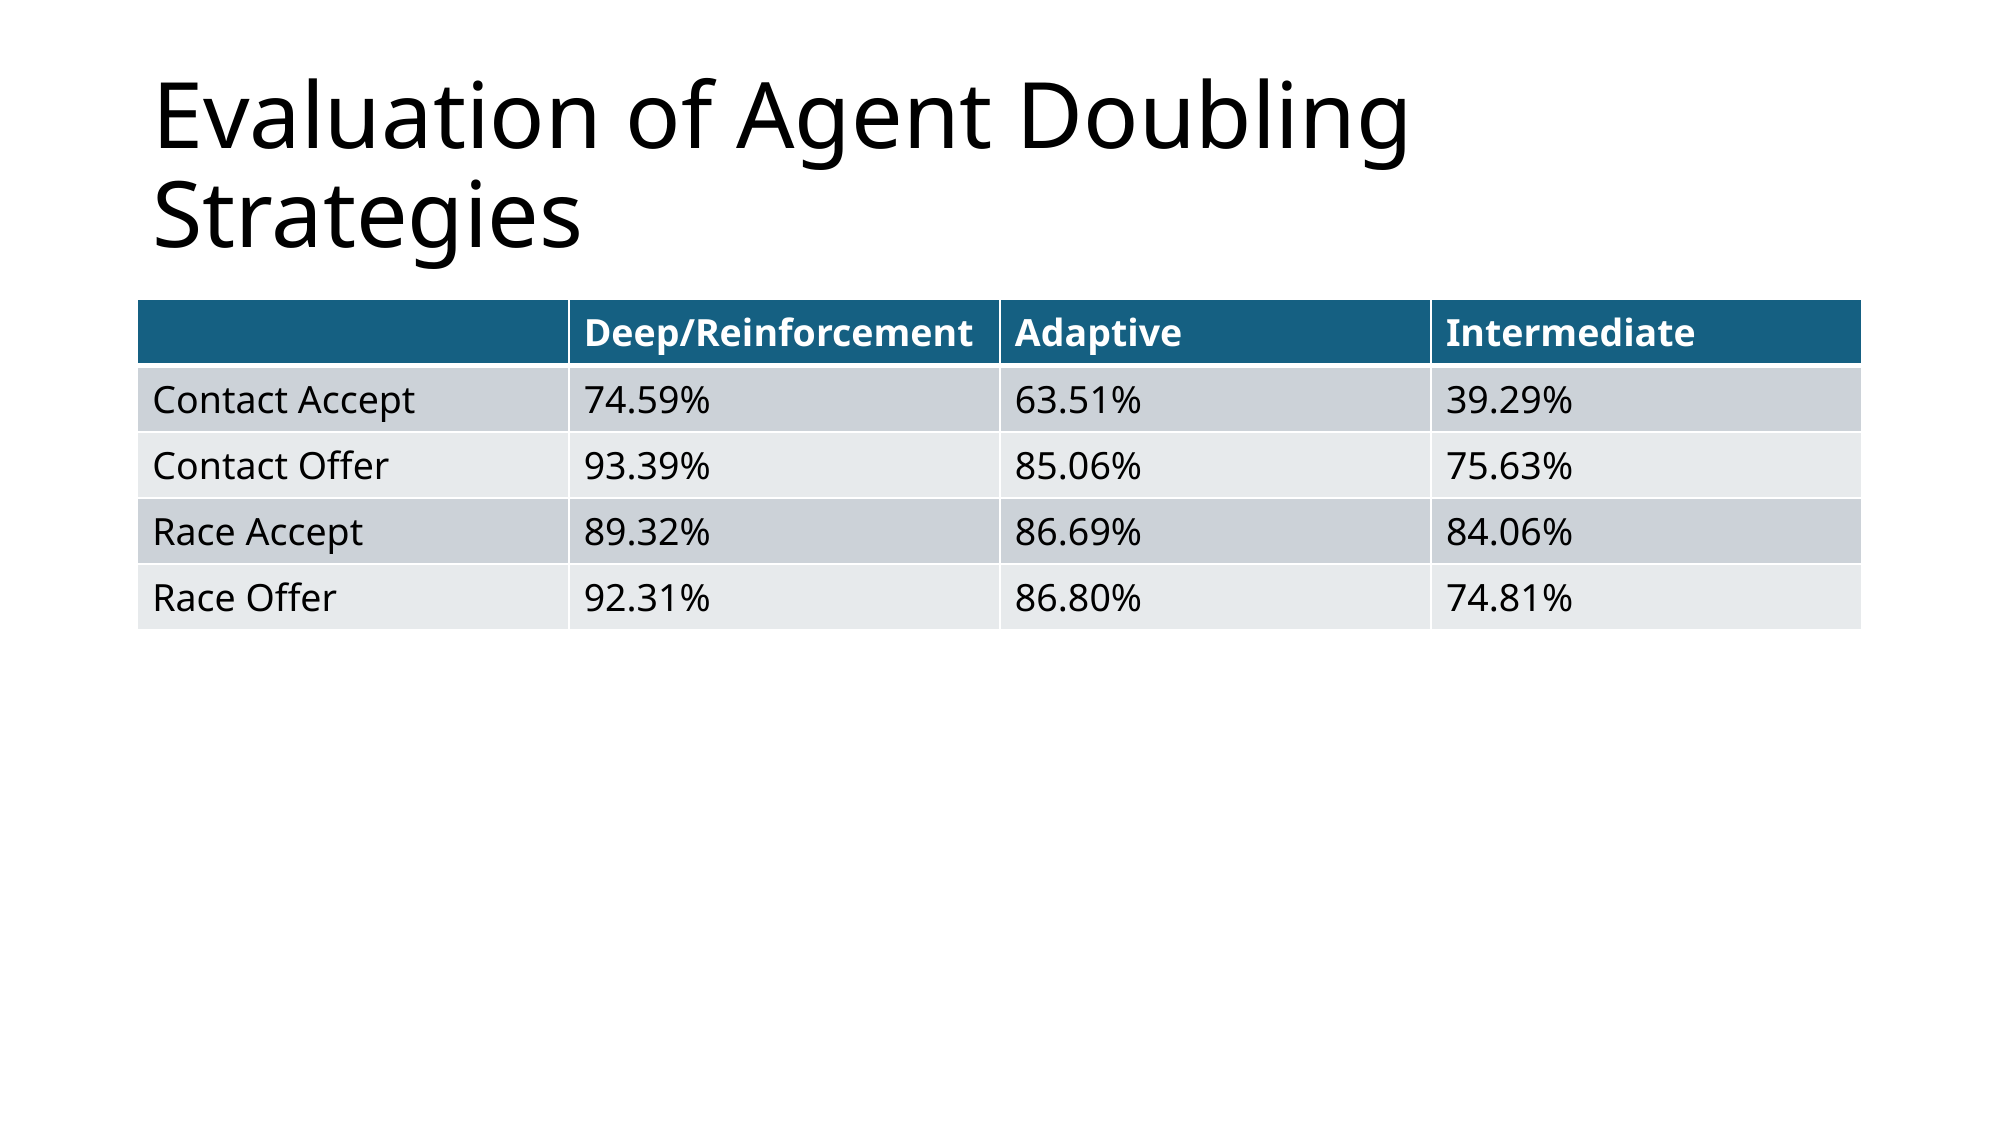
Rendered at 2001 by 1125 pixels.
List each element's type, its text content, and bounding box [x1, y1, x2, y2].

table_header Intermediate [1432, 300, 1861, 363]
table_cell 92.31% [570, 565, 999, 629]
table_header [138, 300, 568, 363]
table_cell 89.32% [570, 499, 999, 563]
table_cell 84.06% [1432, 499, 1861, 563]
table_cell 86.69% [1001, 499, 1430, 563]
table_header Adaptive [1001, 300, 1430, 363]
table_cell 85.06% [1001, 433, 1430, 497]
table_cell 86.80% [1001, 565, 1430, 629]
table_cell 63.51% [1001, 368, 1430, 431]
table_cell 74.81% [1432, 565, 1861, 629]
table_cell Contact Offer [138, 433, 568, 497]
table_cell 75.63% [1432, 433, 1861, 497]
table_cell 93.39% [570, 433, 999, 497]
table_cell Race Offer [138, 565, 568, 629]
table_cell 74.59% [570, 368, 999, 431]
table_cell 39.29% [1432, 368, 1861, 431]
table_cell Contact Accept [138, 368, 568, 431]
table_header Deep/Reinforcement [570, 300, 999, 363]
table_cell Race Accept [138, 499, 568, 563]
title Evaluation of Agent Doubling Strategies [137, 59, 1863, 278]
